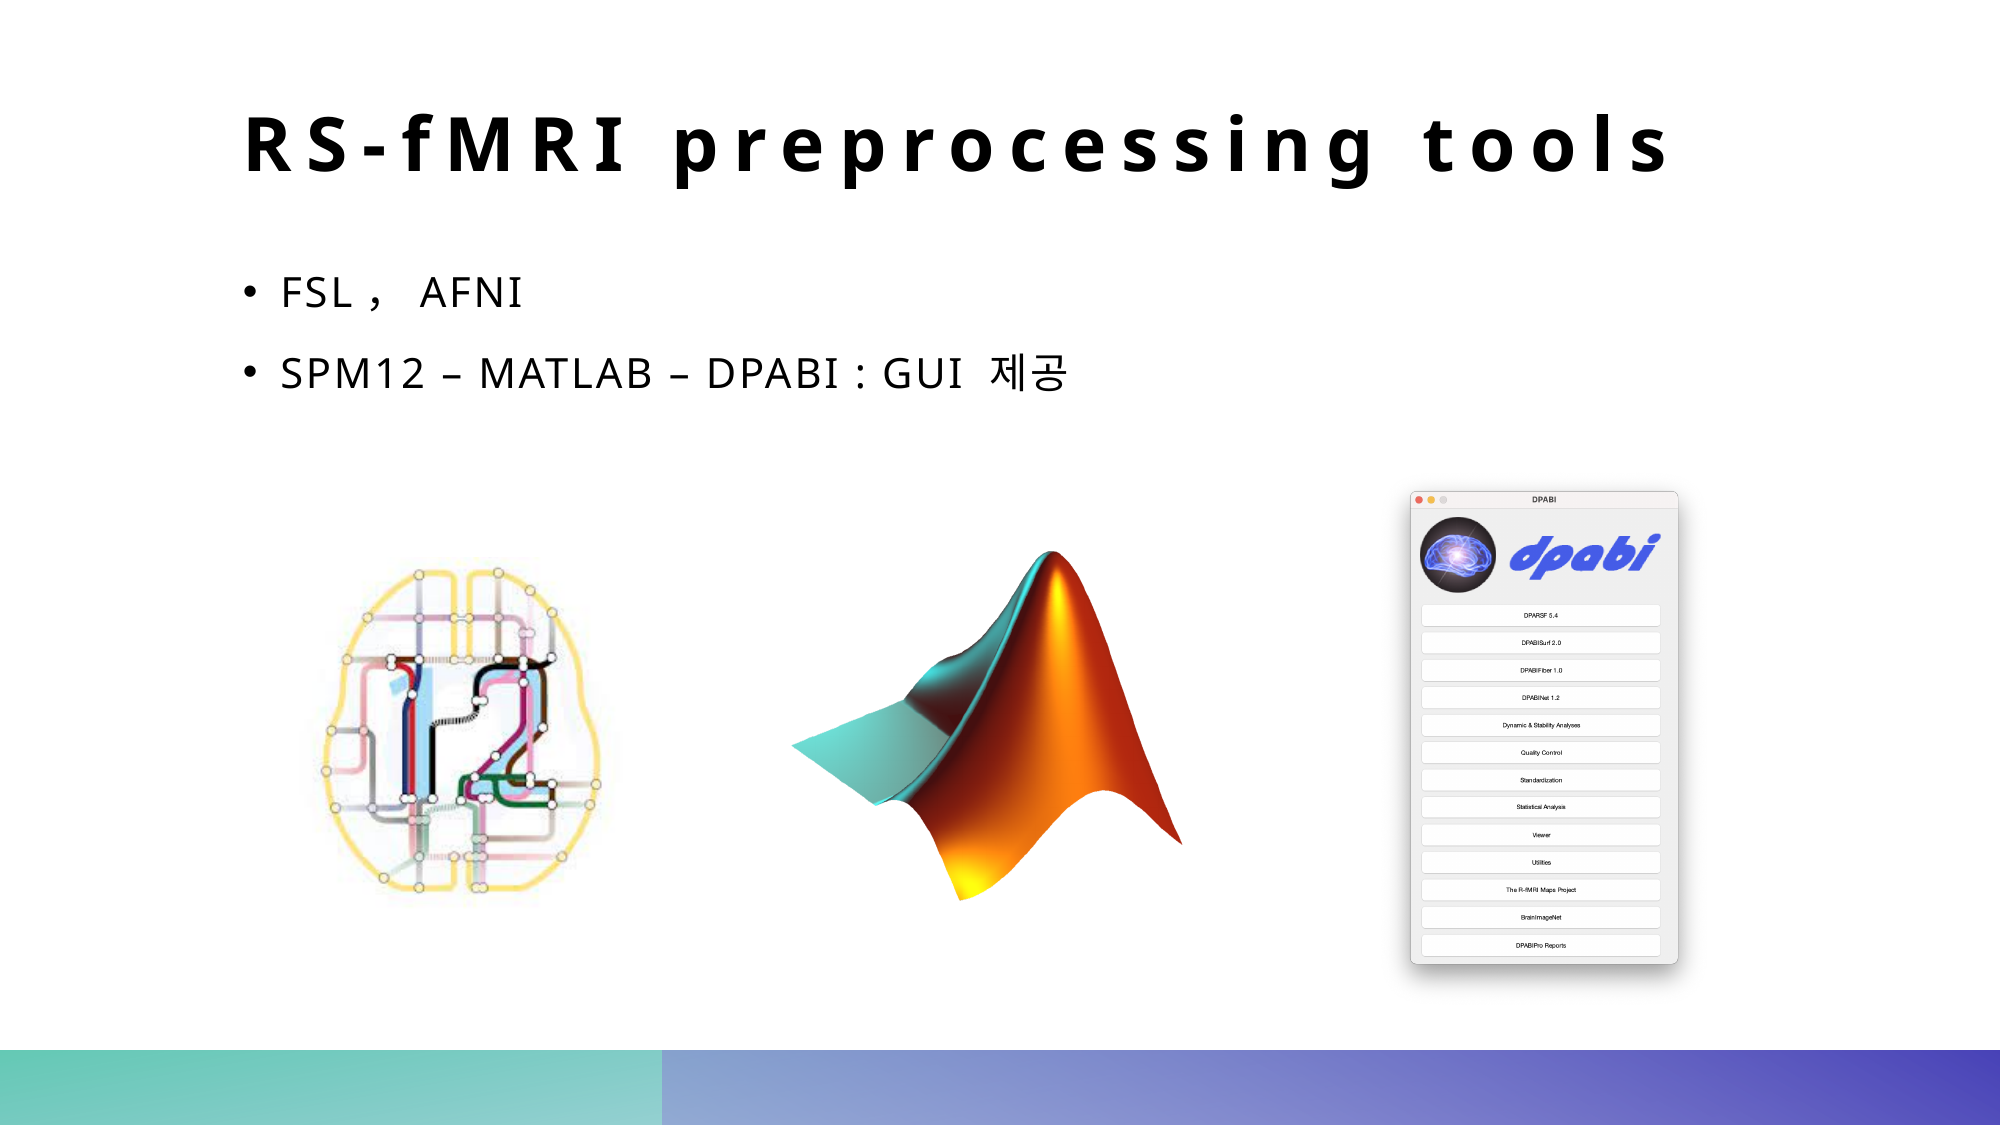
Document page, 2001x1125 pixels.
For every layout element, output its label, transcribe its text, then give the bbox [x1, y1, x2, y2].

list FSL，AFNI SPM12 – MATLAB – DPABI : GUI 제공 [225, 237, 1905, 888]
picture [791, 549, 1183, 901]
picture [288, 557, 641, 909]
title RS-fMRI preprocessing tools [225, 0, 1905, 202]
picture [1376, 468, 1712, 1009]
